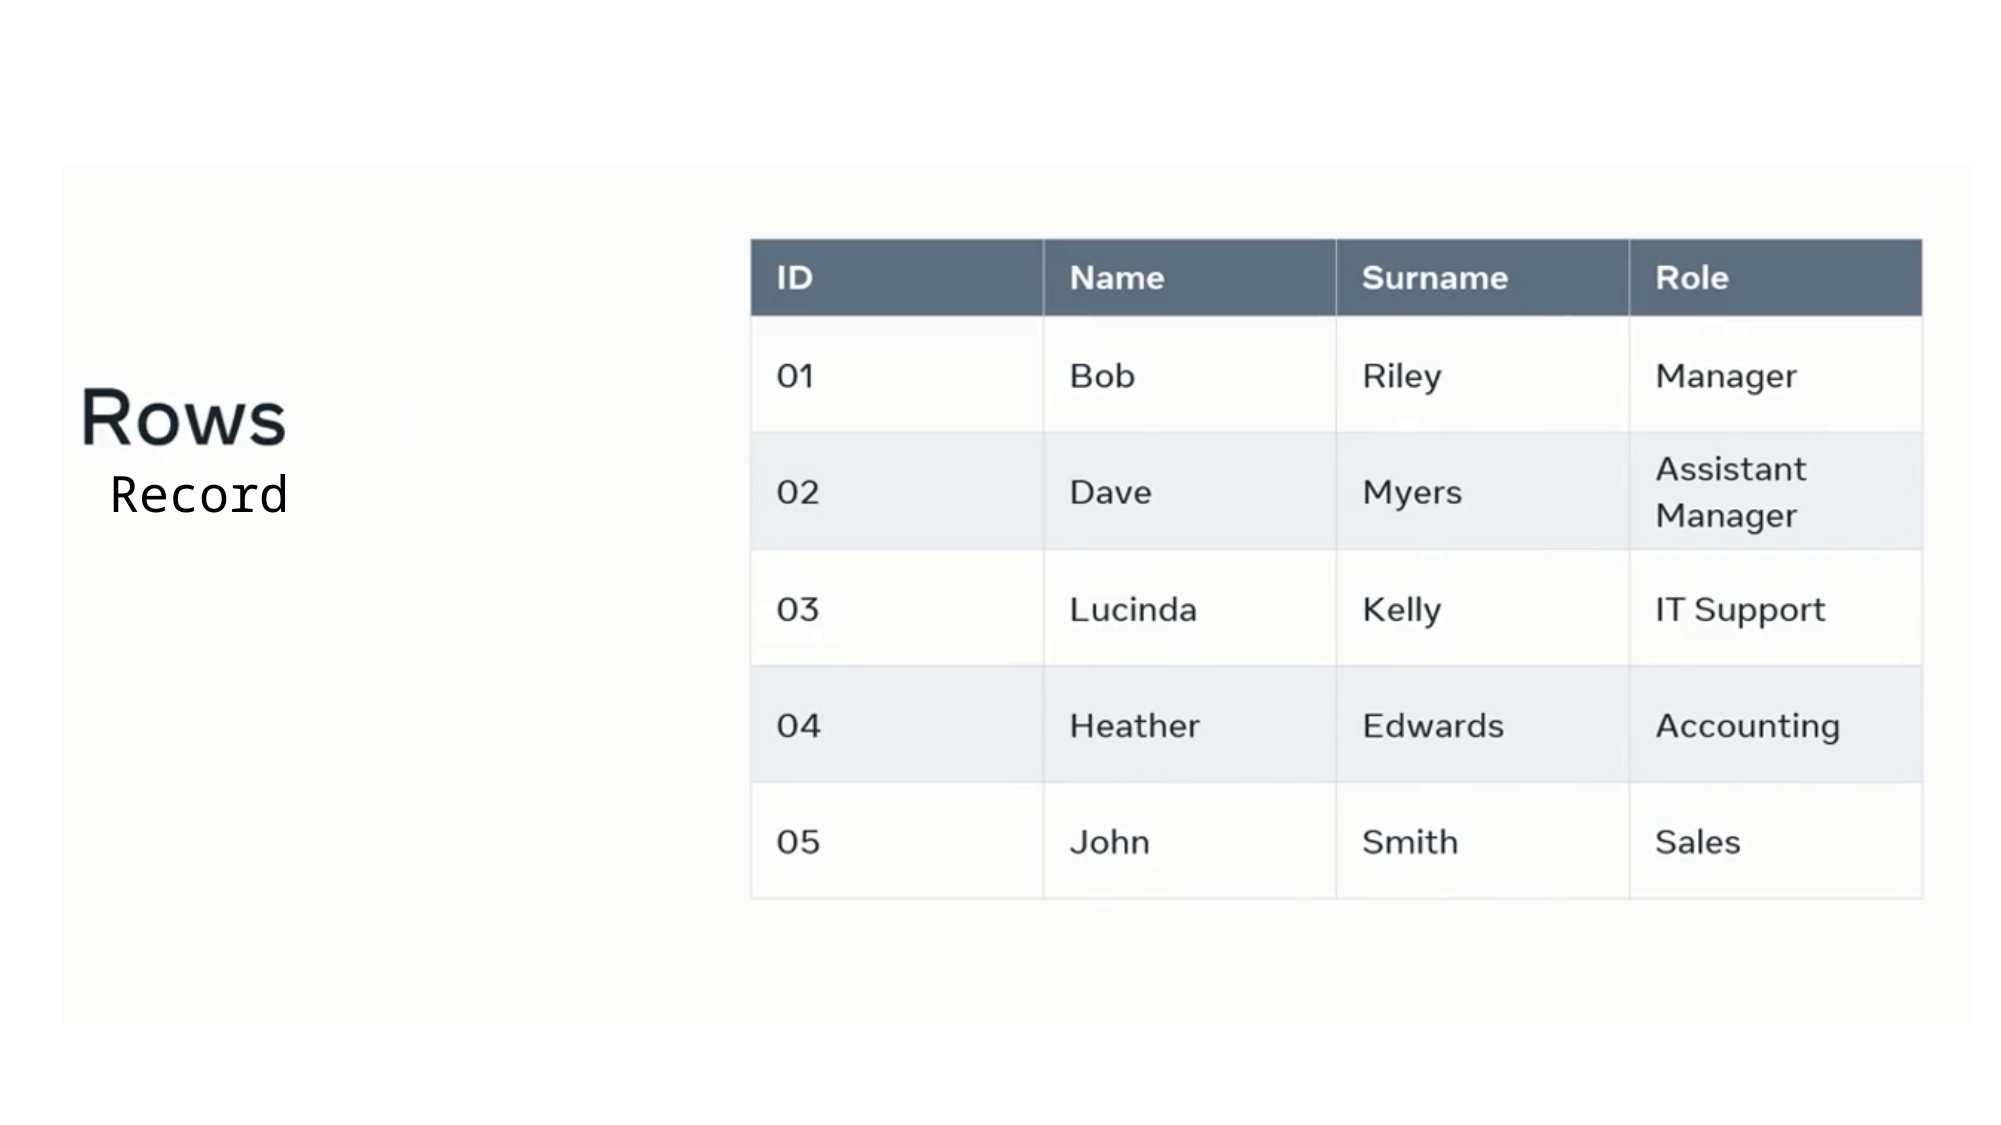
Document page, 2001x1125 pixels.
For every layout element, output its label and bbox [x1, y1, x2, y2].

picture [62, 165, 1972, 1024]
